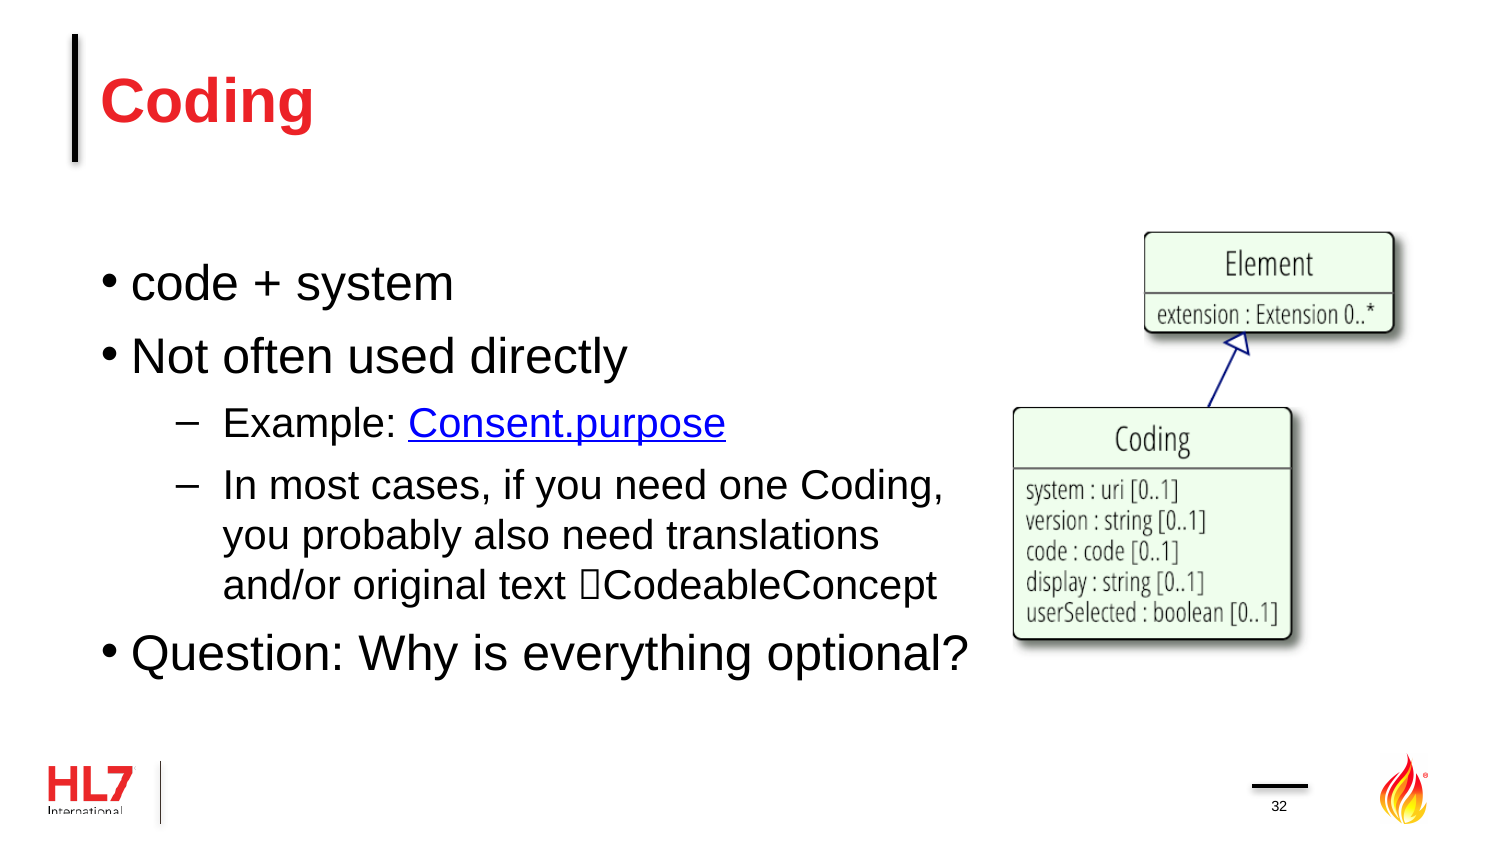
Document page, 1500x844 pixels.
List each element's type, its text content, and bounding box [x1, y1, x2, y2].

slide_number 32 [1257, 788, 1302, 815]
title Coding [100, 33, 1451, 163]
picture [1380, 753, 1428, 824]
picture [990, 212, 1423, 671]
list code + system Not often used directly Example: Consent.purpose In most cases, if you need one Coding, you probably also need translations and/or original text CodeableConcept Question: Why is everything optional? [100, 250, 972, 731]
